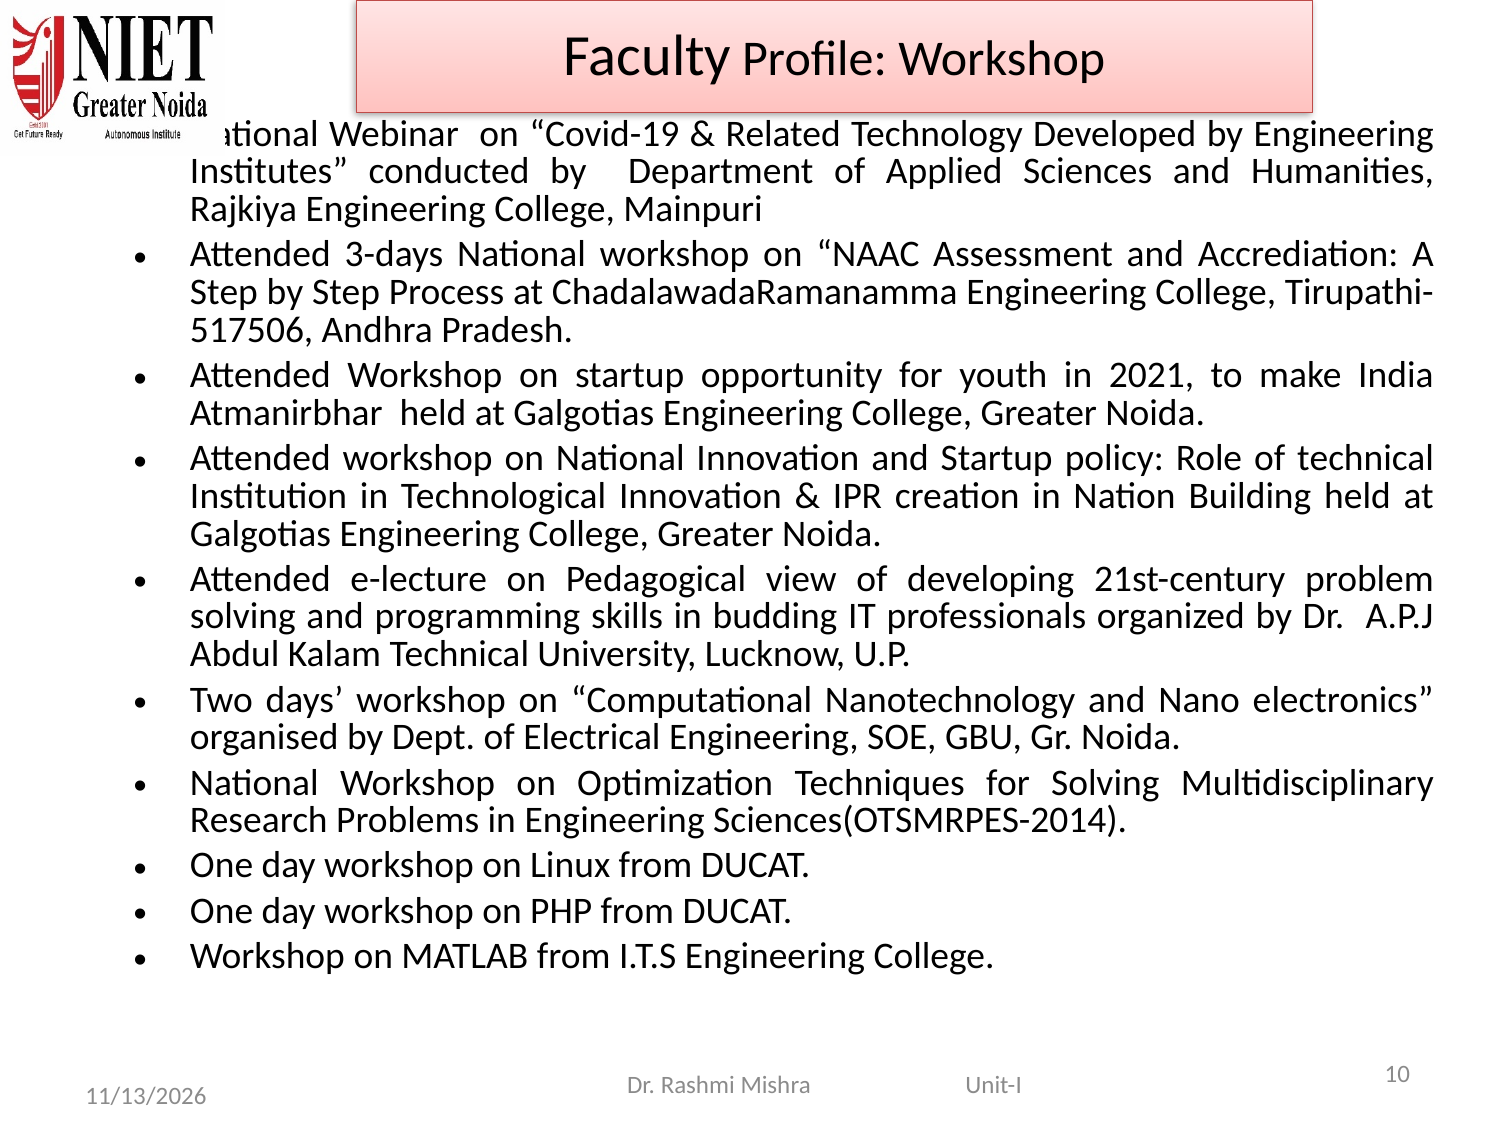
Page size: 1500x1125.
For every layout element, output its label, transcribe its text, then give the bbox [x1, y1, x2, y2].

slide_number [70, 1065, 412, 1125]
slide_number 10 [1074, 1042, 1425, 1103]
text_box Faculty Profile: Workshop [356, 0, 1313, 113]
footer Dr. Rashmi Mishra Unit-I [412, 1042, 1238, 1125]
table_header National Webinar on “Covid-19 & Related Technology Developed by Engineering Institutes” conducted by Department of Applied Sciences and Humanities, Rajkiya Engineering College, Mainpuri Attended 3-days National workshop on “NAAC Assessment and Accrediation: A Step by Step Process at ChadalawadaRamanamma Engineering College, Tirupathi-517506, Andhra Pradesh. Attended Workshop on startup opportunity for youth in 2021, to make India Atmanirbhar held at Galgotias Engineering College, Greater Noida. Attended workshop on National Innovation and Startup policy: Role of technical Institution in Technological Innovation & IPR creation in Nation Building held at Galgotias Engineering College, Greater Noida. Attended e-lecture on Pedagogical view of developing 21st-century problem solving and programming skills in budding IT professionals organized by Dr. A.P.J Abdul Kalam Technical University, Lucknow, U.P. Two days’ workshop on “Computational Nanotechnology and Nano electronics” organised by Dept. of Electrical Engineering, SOE, GBU, Gr. Noida. National Workshop on Optimization Techniques for Solving Multidisciplinary Research Problems in Engineering Sciences(OTSMRPES-2014). One day workshop on Linux from DUCAT. One day workshop on PHP from DUCAT. Workshop on MATLAB from I.T.S Engineering College. [134, 117, 1435, 1021]
picture [0, 0, 226, 156]
